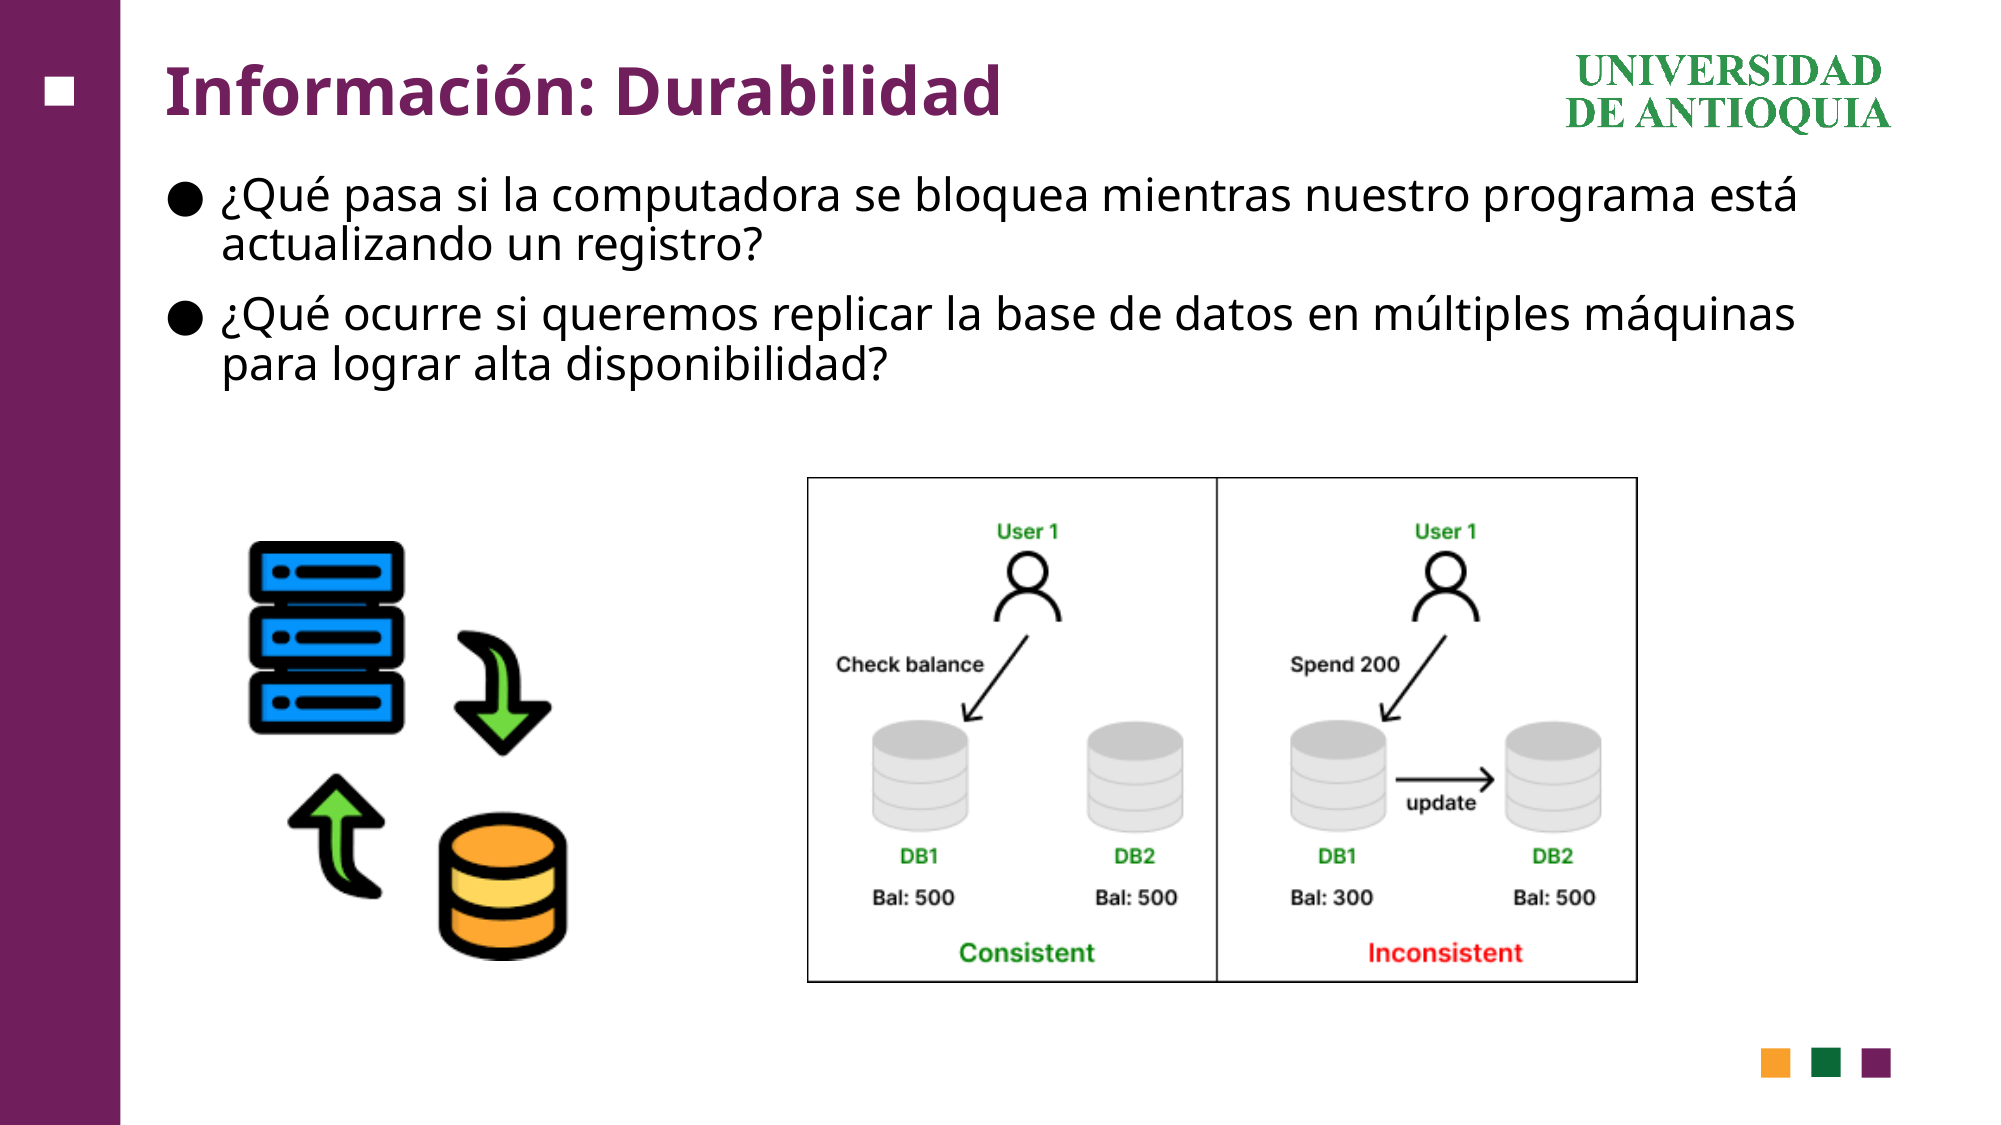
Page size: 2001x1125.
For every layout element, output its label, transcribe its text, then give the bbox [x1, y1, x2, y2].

title Información: Durabilidad [150, 15, 1513, 163]
picture [1542, 32, 1914, 150]
list ¿Qué pasa si la computadora se bloquea mientras nuestro programa está actualizando un registro? ¿Qué ocurre si queremos replicar la base de datos en múltiples máquinas para lograr alta disponibilidad? [150, 163, 1912, 456]
picture [807, 477, 1638, 983]
picture [197, 540, 619, 962]
